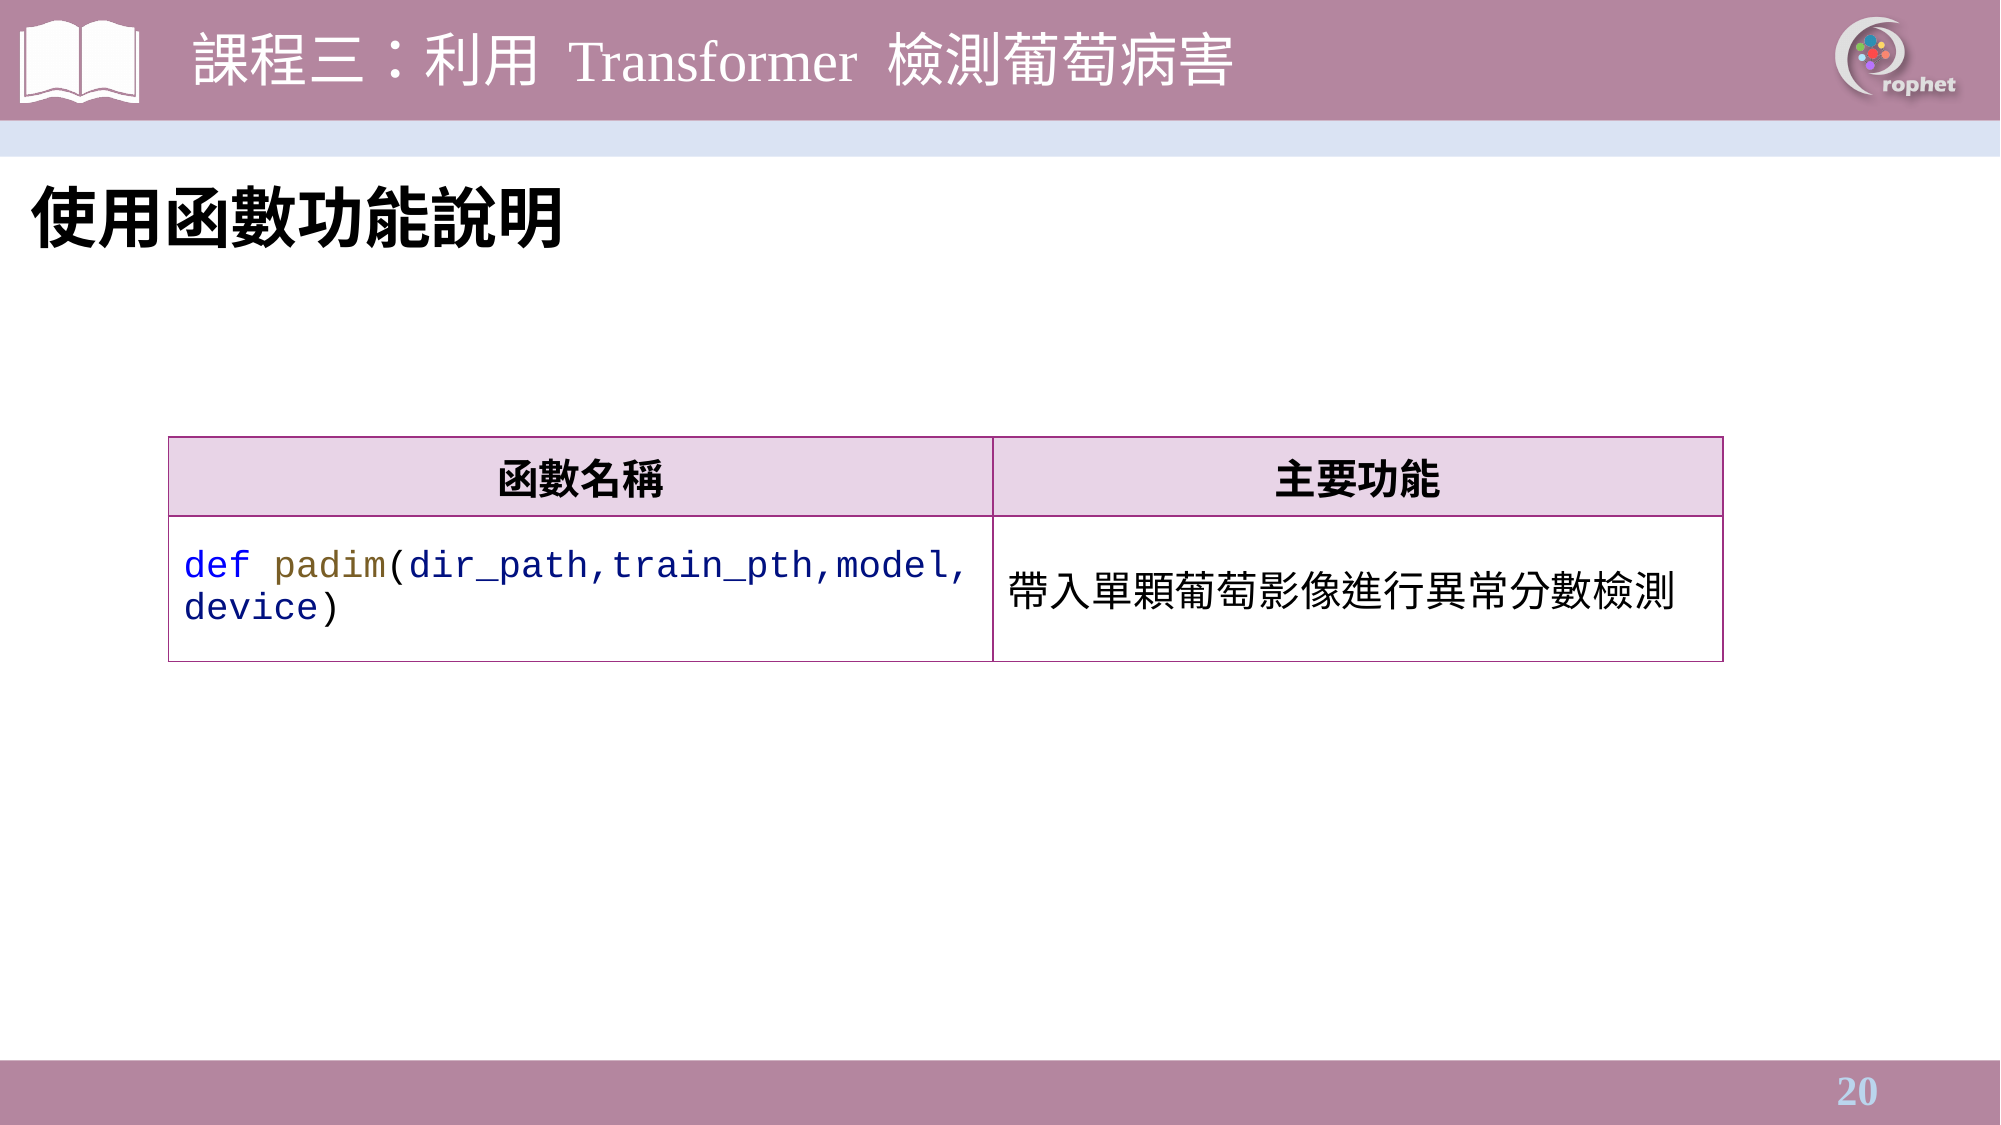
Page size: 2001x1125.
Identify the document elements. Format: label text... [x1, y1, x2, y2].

table_cell def padim(dir_path,train_pth,model,device) [169, 517, 992, 661]
slide_number 19 [1443, 1058, 1894, 1119]
list 使用函數功能說明 [15, 173, 1630, 268]
table_cell 帶入單顆葡萄影像進行異常分數檢測 [994, 517, 1722, 661]
picture [15, 18, 140, 103]
list 課程三：利用 Transformer 檢測葡萄病害 [176, 16, 1791, 110]
picture [1826, 6, 1961, 108]
table_header 主要功能 [994, 438, 1722, 515]
table_header 函數名稱 [169, 438, 992, 515]
